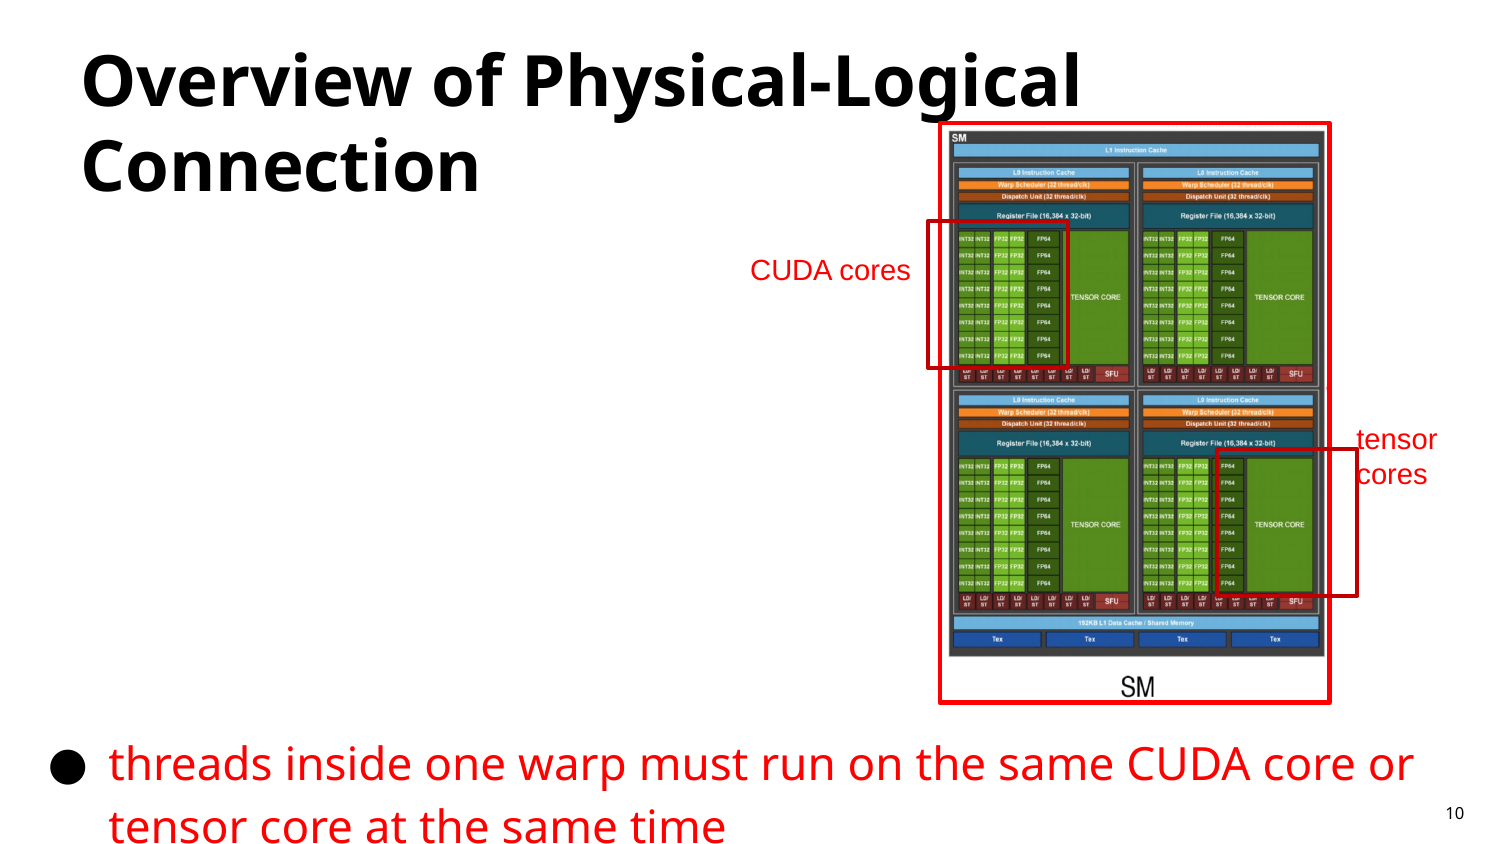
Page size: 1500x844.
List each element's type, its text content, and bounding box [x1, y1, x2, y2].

slide_number 10 [1410, 791, 1500, 838]
title Overview of Physical-Logical Connection [65, 20, 1454, 126]
text_box [1332, 447, 1359, 598]
text_box tensor cores [1341, 412, 1453, 498]
picture [941, 124, 1328, 701]
text_box threads inside one warp must run on the same CUDA core or tensor core at the same time [18, 711, 1450, 835]
text_box CUDA cores [735, 244, 927, 294]
text_box [926, 219, 936, 370]
